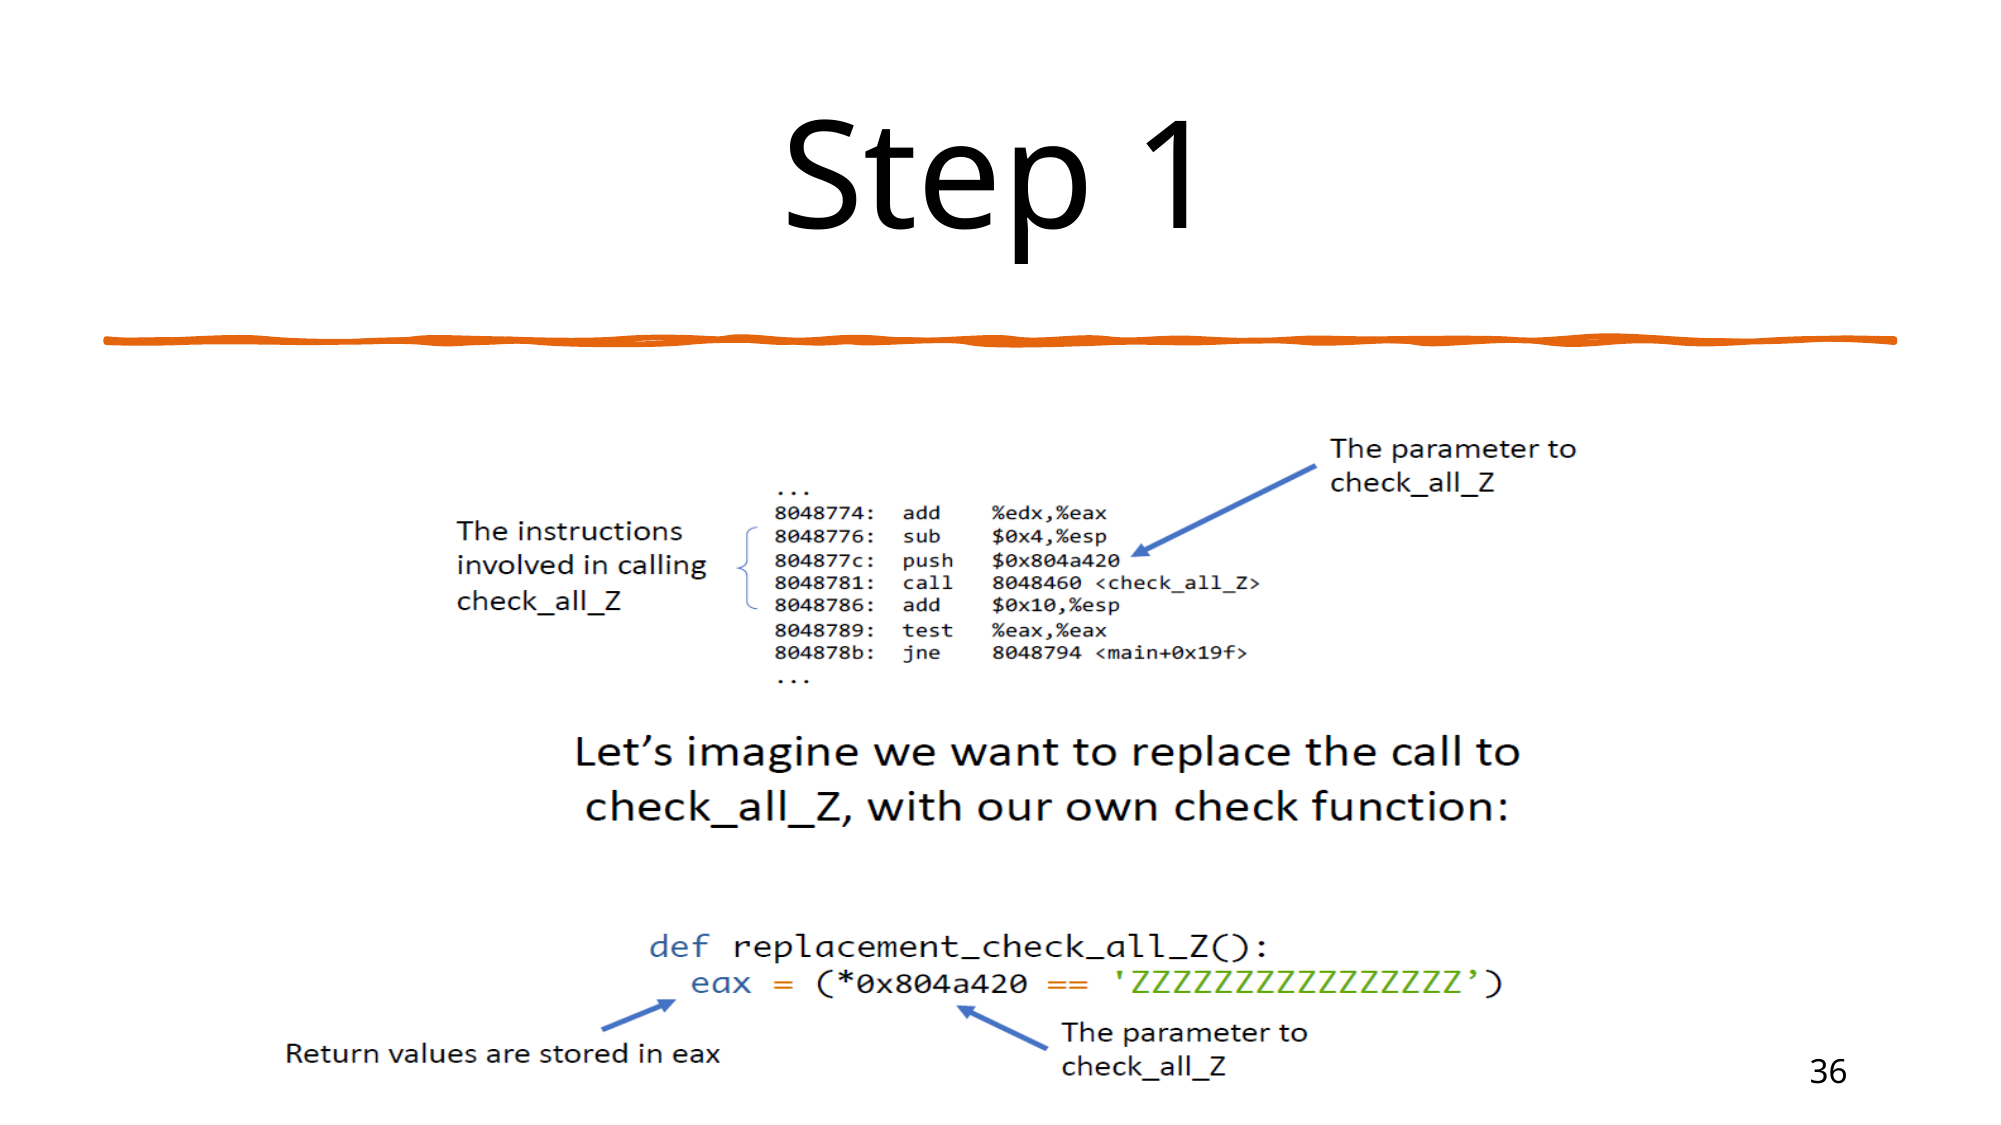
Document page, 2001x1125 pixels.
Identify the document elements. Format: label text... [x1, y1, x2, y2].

slide_number 36 [1733, 1042, 1863, 1103]
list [189, 406, 1733, 1103]
title Step 1 [137, 59, 1863, 278]
